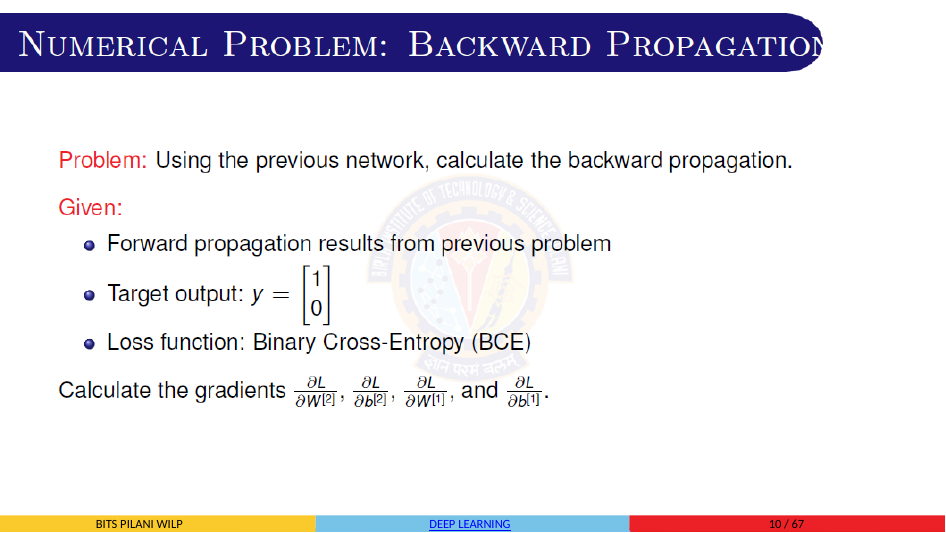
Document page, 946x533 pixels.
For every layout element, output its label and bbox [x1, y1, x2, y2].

text_box [0, 515, 946, 531]
picture [0, 1, 945, 515]
